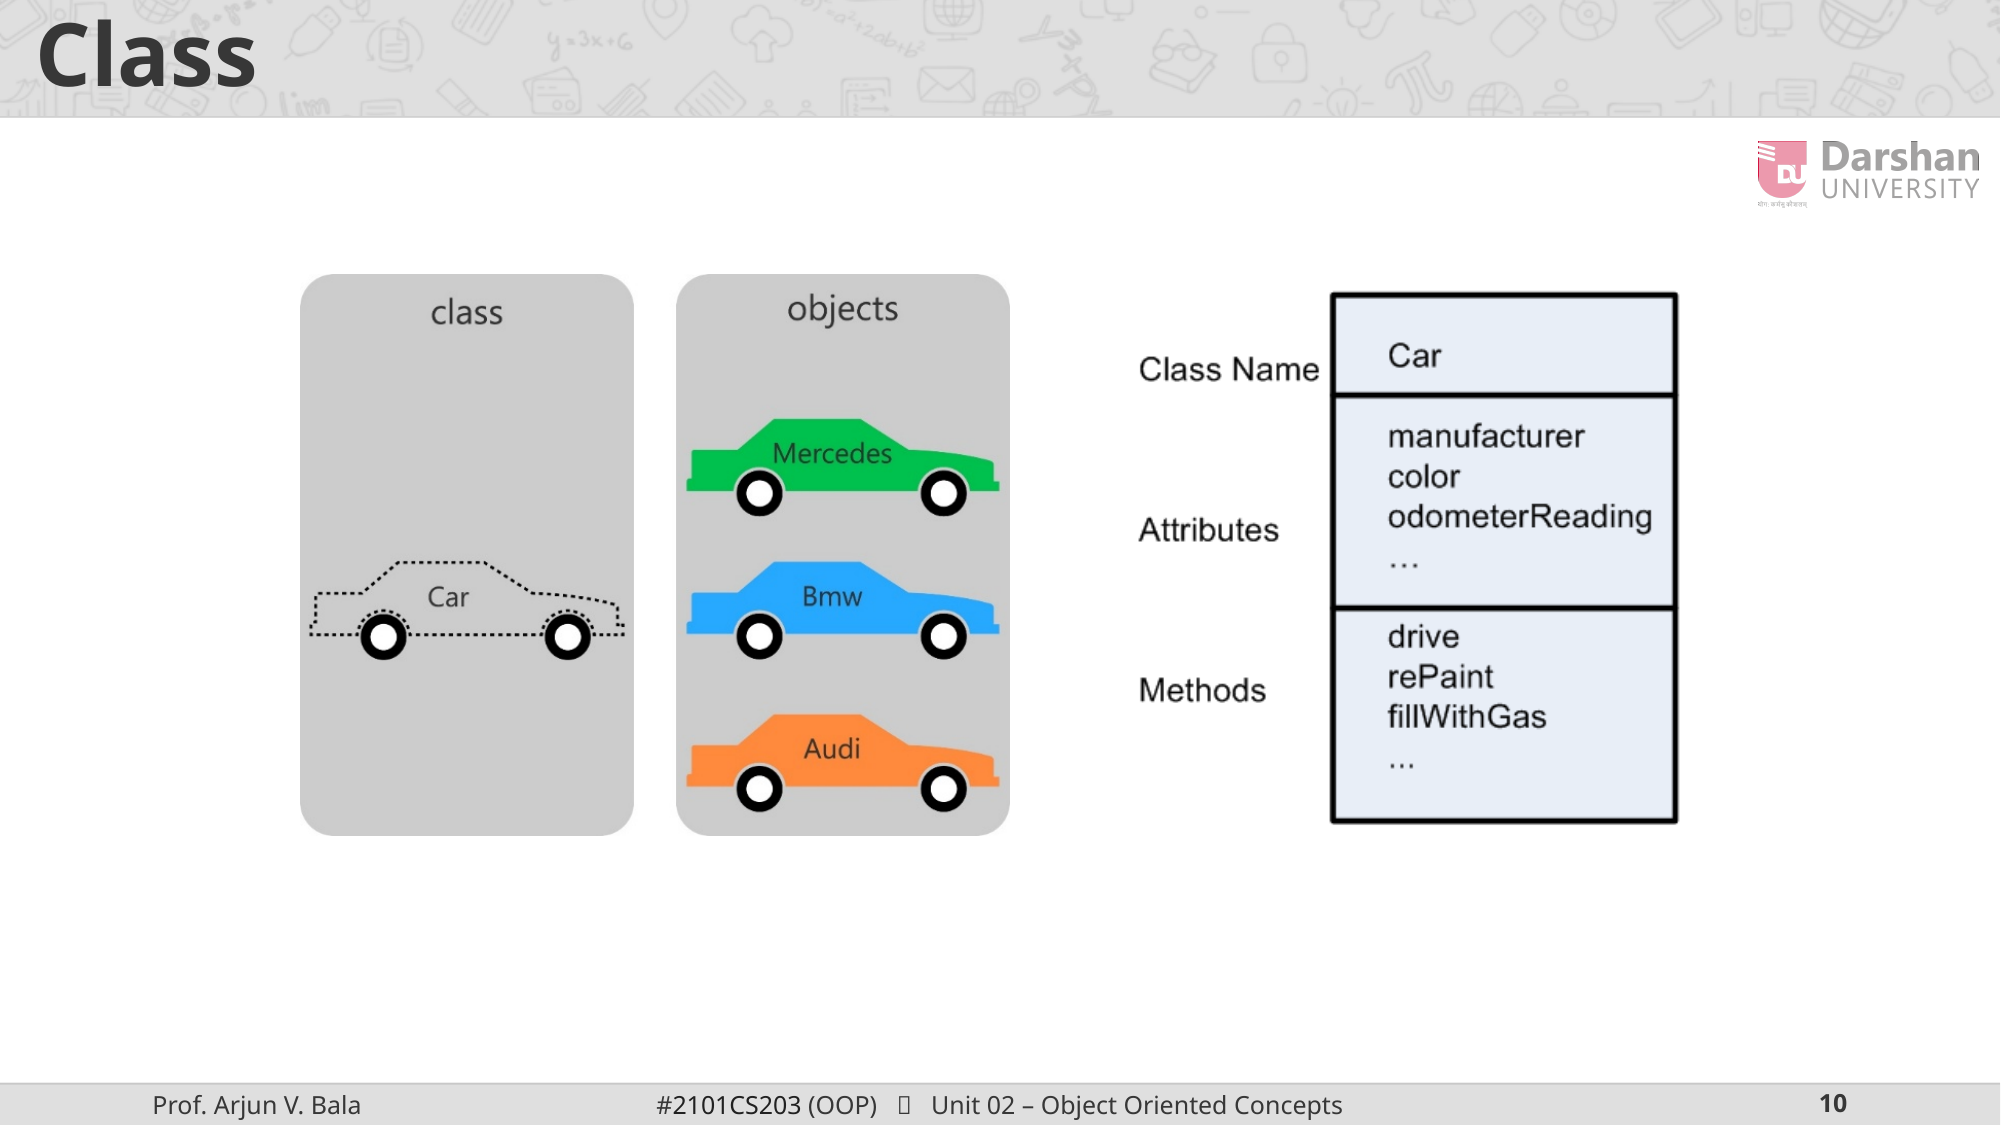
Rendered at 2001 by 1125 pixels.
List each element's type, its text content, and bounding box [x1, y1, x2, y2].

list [1117, 274, 1692, 836]
title Class [0, 0, 2000, 117]
picture [299, 274, 1010, 836]
text_box String word2 = word1.toUpperCase(); returns a new string formed from word1 by converting its characters to upper case String word3 = word1.toLowerCase(); returns a new string formed from word1 by converting its characters to lower case [1758, 141, 1979, 208]
